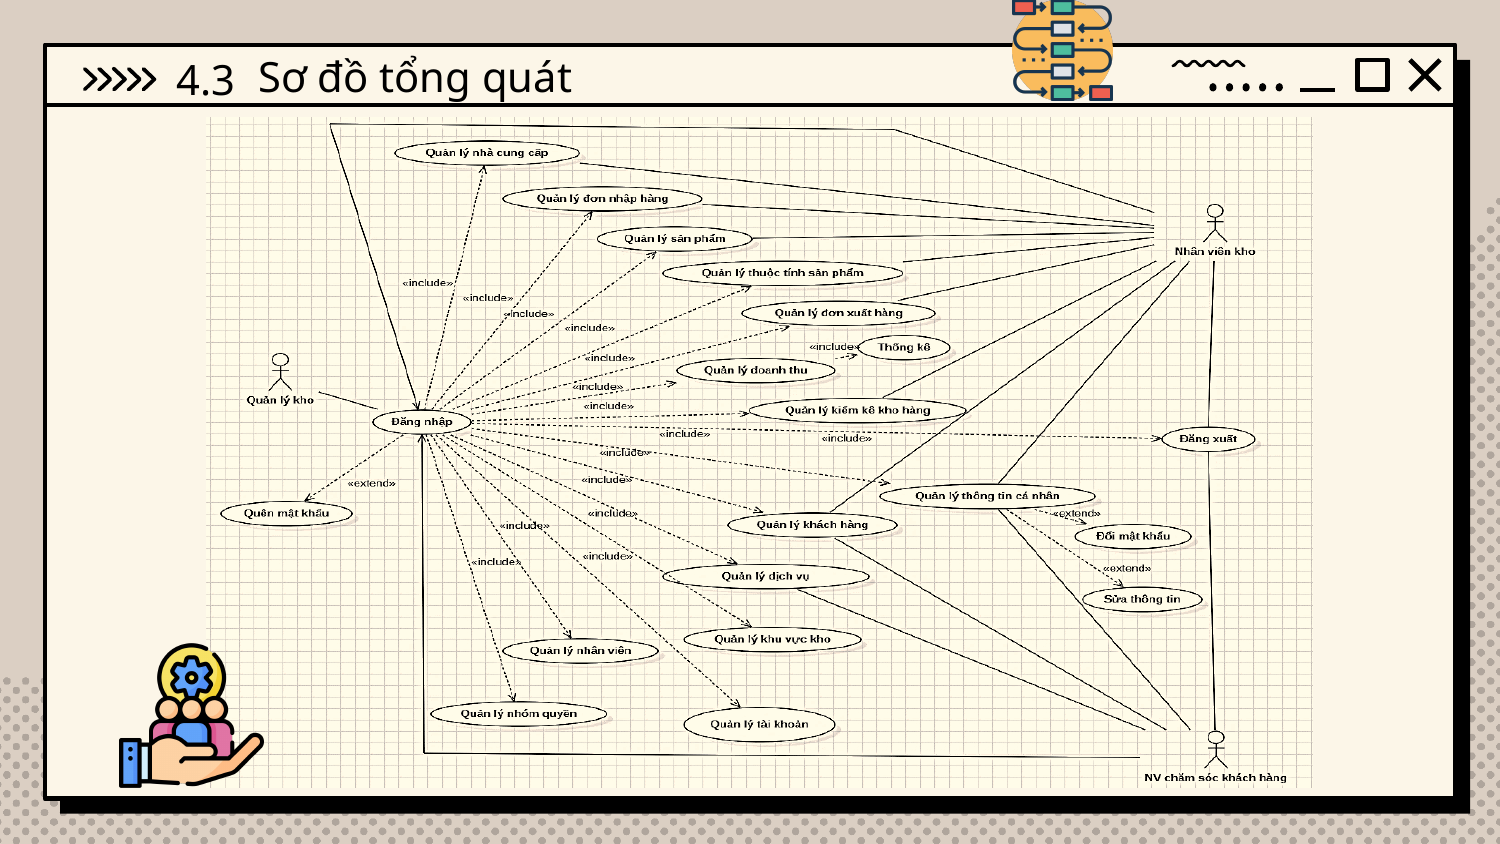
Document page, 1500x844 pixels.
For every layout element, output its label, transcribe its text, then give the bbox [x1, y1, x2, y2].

title 4.3 [134, 34, 243, 124]
text_box [1209, 83, 1217, 92]
text_box [111, 66, 127, 91]
picture [118, 117, 1313, 789]
text_box [1259, 83, 1267, 92]
text_box [1171, 59, 1246, 68]
text_box [142, 67, 157, 91]
text_box [126, 67, 142, 91]
text_box [1242, 83, 1250, 92]
text_box Sơ đồ tổng quát [243, 26, 634, 115]
picture [1011, 0, 1113, 101]
text_box [83, 67, 98, 91]
text_box [1275, 83, 1283, 92]
text_box [97, 67, 112, 91]
text_box [1225, 83, 1234, 92]
